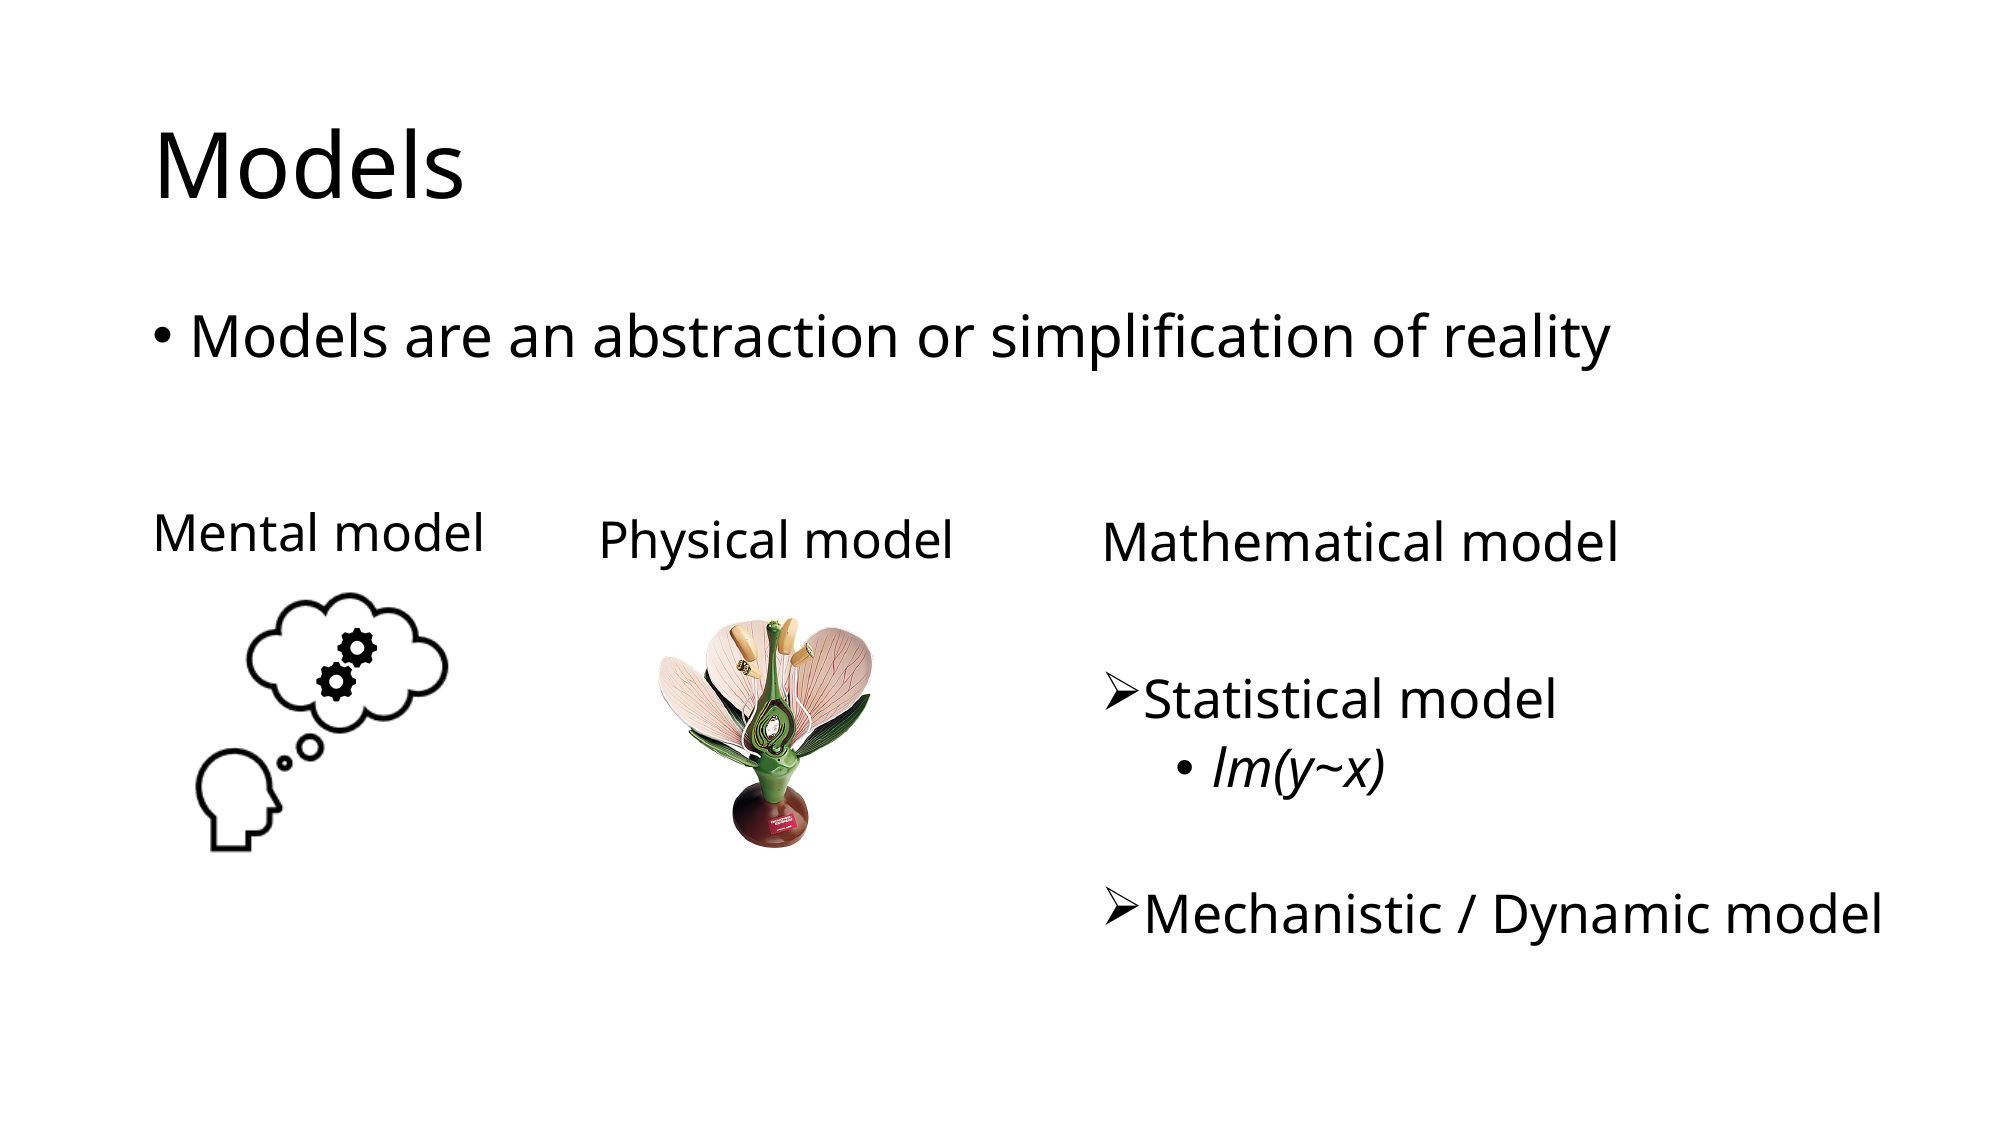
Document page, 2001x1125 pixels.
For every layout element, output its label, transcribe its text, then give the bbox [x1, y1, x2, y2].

title Models [137, 59, 1863, 278]
text_box Mathematical model Statistical model lm(y~x) Mechanistic / Dynamic model [1086, 507, 1942, 955]
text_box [582, 506, 987, 863]
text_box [136, 498, 513, 863]
list Models are an abstraction or simplification of reality [137, 299, 1863, 382]
